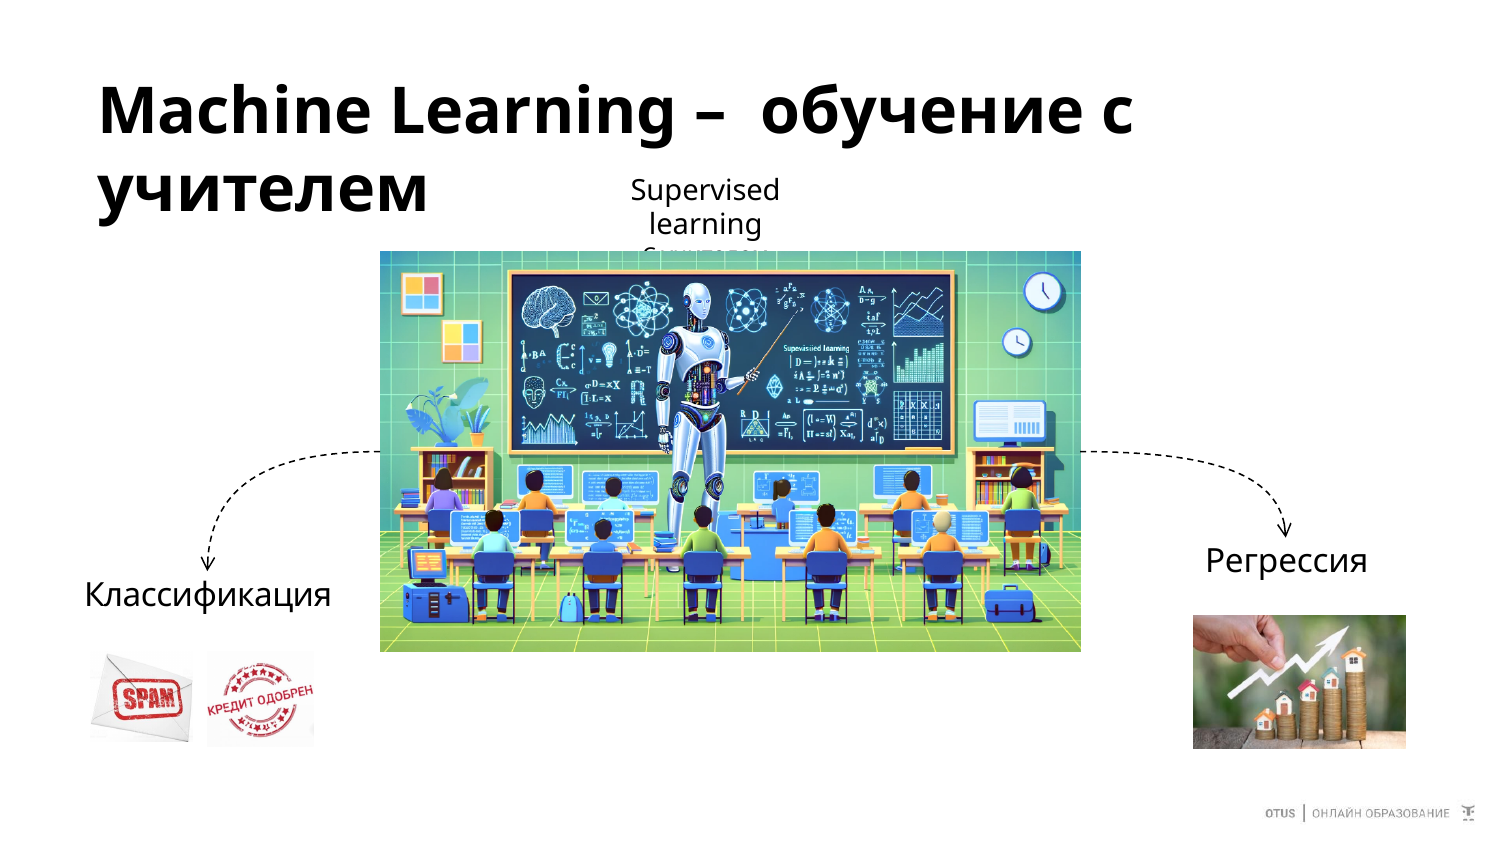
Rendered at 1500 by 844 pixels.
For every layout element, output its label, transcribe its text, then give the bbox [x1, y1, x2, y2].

picture [207, 651, 315, 747]
picture [1262, 799, 1475, 825]
picture [1192, 615, 1406, 750]
picture [90, 651, 193, 742]
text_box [207, 451, 381, 572]
title Machine Learning – обучение с учителем [82, 54, 1480, 234]
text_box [1079, 451, 1286, 538]
picture [379, 251, 1081, 652]
text_box Регрессия [1183, 537, 1389, 580]
text_box Классификация [76, 571, 339, 614]
text_box Supervised learning C учителем [574, 168, 837, 250]
